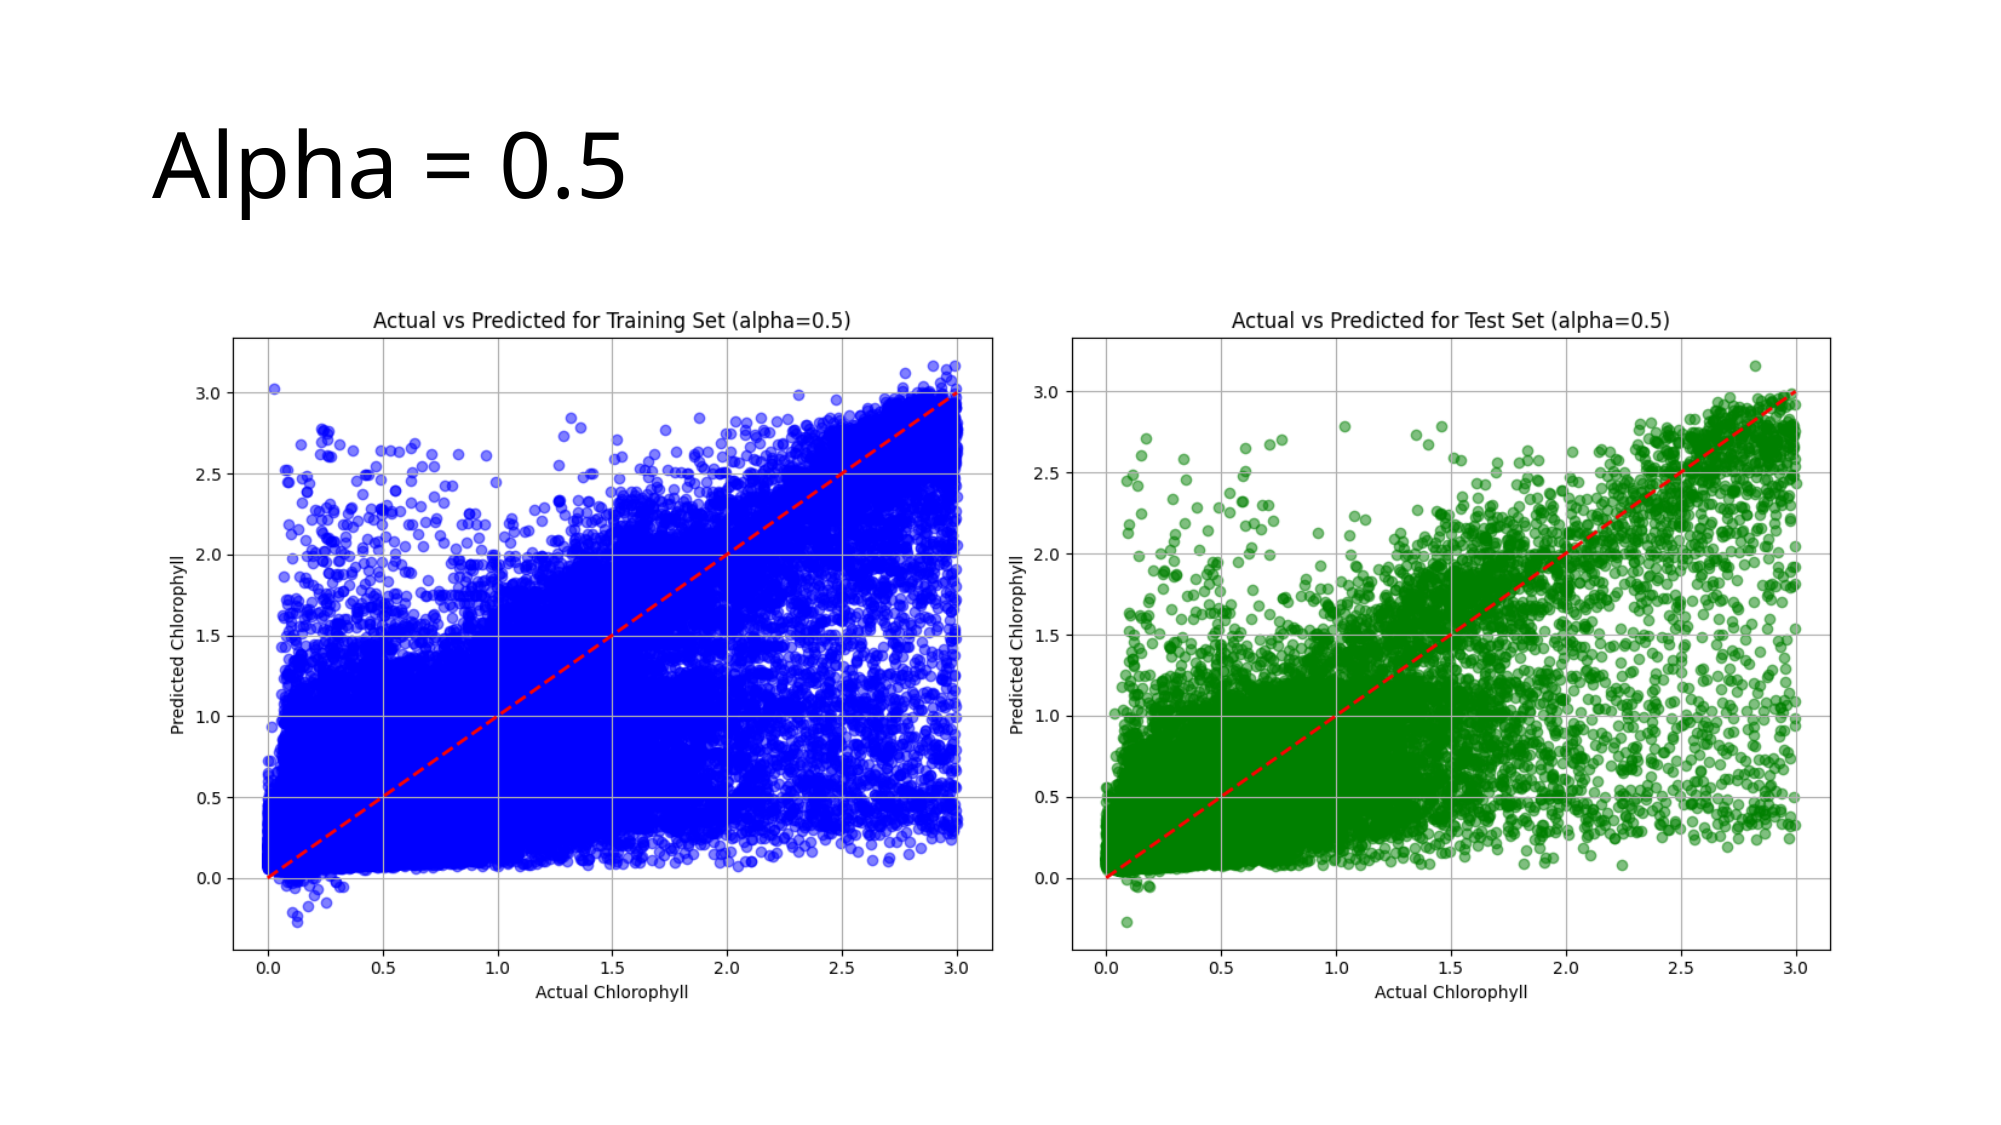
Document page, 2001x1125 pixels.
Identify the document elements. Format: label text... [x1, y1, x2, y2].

title Alpha = 0.5 [137, 59, 1863, 278]
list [159, 299, 1841, 1014]
